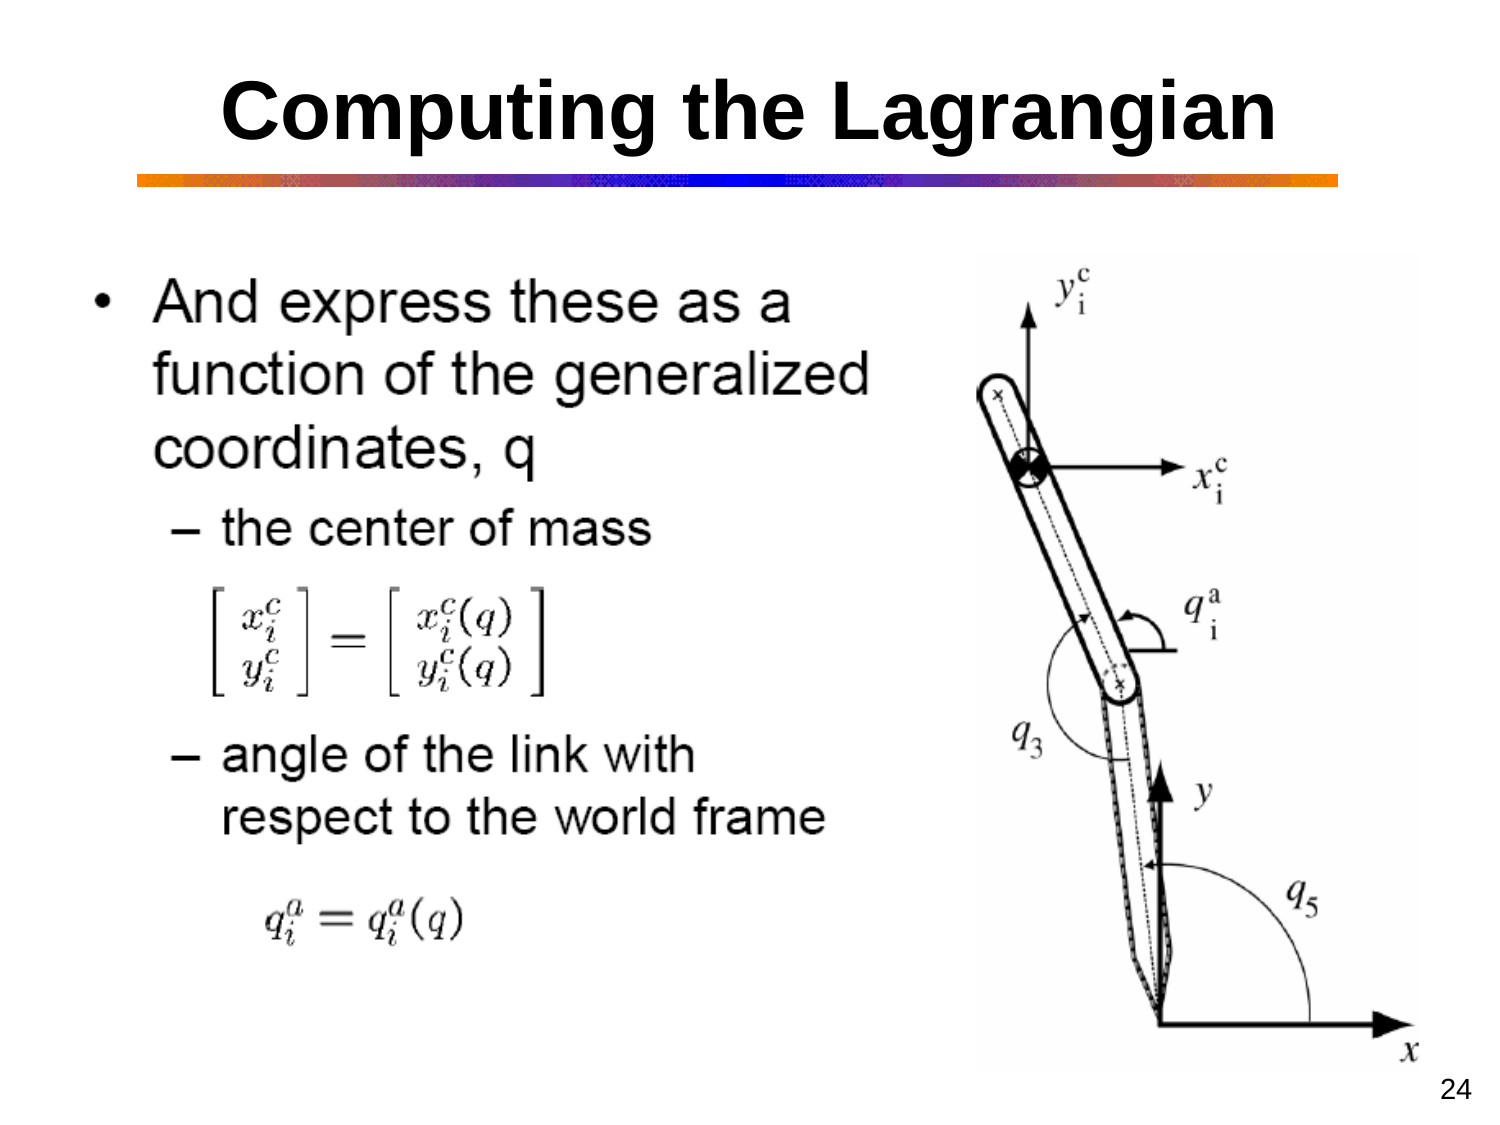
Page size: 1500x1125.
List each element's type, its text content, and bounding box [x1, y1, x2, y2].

slide_number 24 [1137, 1062, 1488, 1113]
title Computing the Lagrangian [0, 12, 1500, 200]
picture [86, 249, 1424, 1071]
